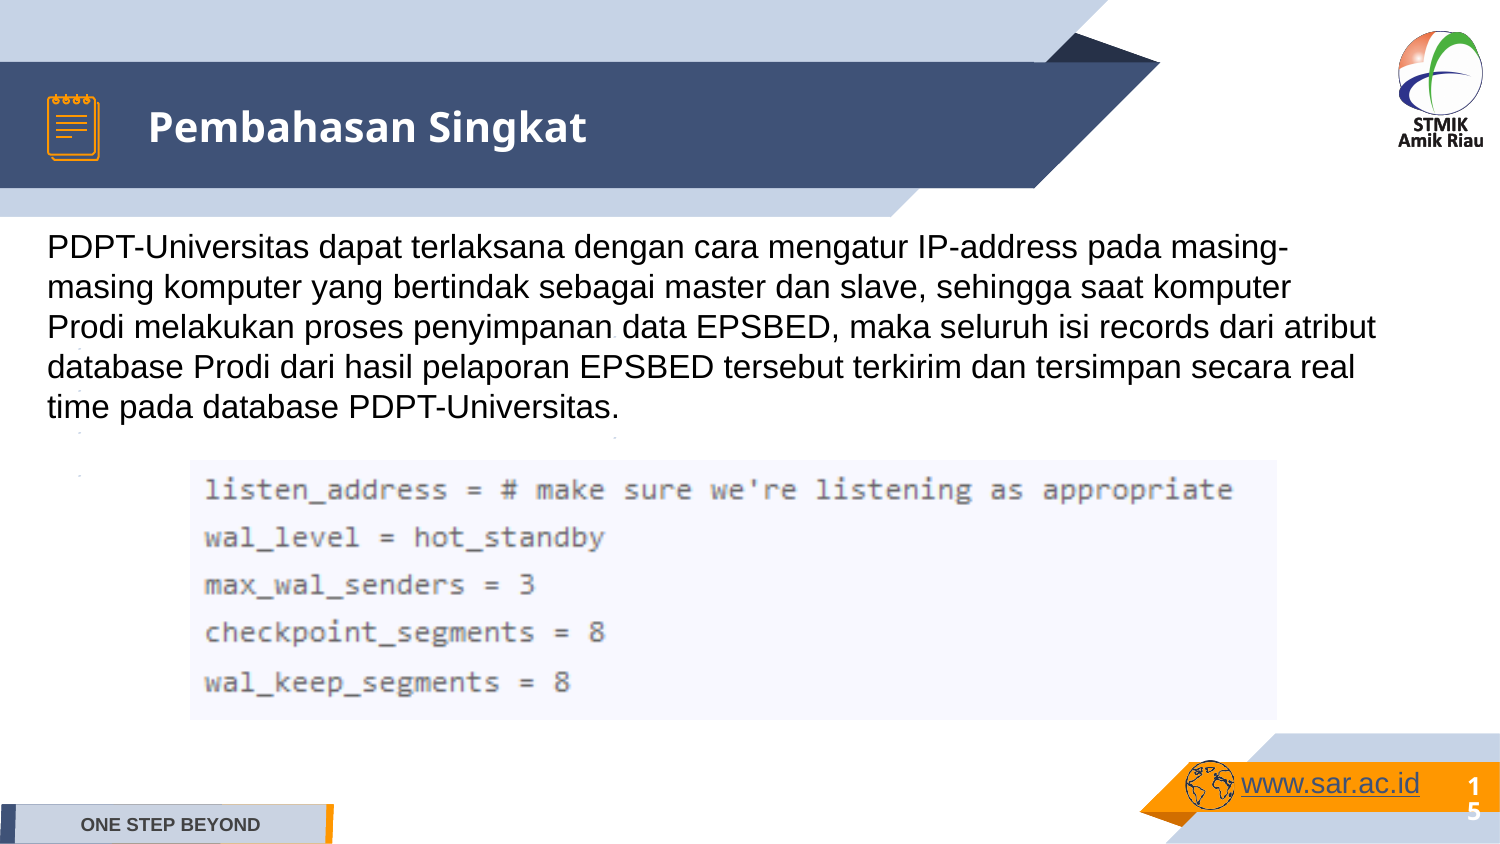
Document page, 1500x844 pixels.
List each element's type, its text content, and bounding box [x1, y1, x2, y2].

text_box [0, 0, 1161, 218]
text_box PDPT-Universitas dapat terlaksana dengan cara mengatur IP-address pada masing-masing komputer yang bertindak sebagai master dan slave, sehingga saat komputer Prodi melakukan proses penyimpanan data EPSBED, maka seluruh isi records dari atribut database Prodi dari hasil pelaporan EPSBED tersebut terkirim dan tersimpan secara real time pada database PDPT-Universitas. [45, 222, 1380, 795]
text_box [0, 804, 334, 844]
picture [189, 460, 1277, 721]
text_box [1139, 733, 1500, 844]
text_box [1398, 31, 1483, 147]
text_box ▰ [611, 433, 618, 441]
